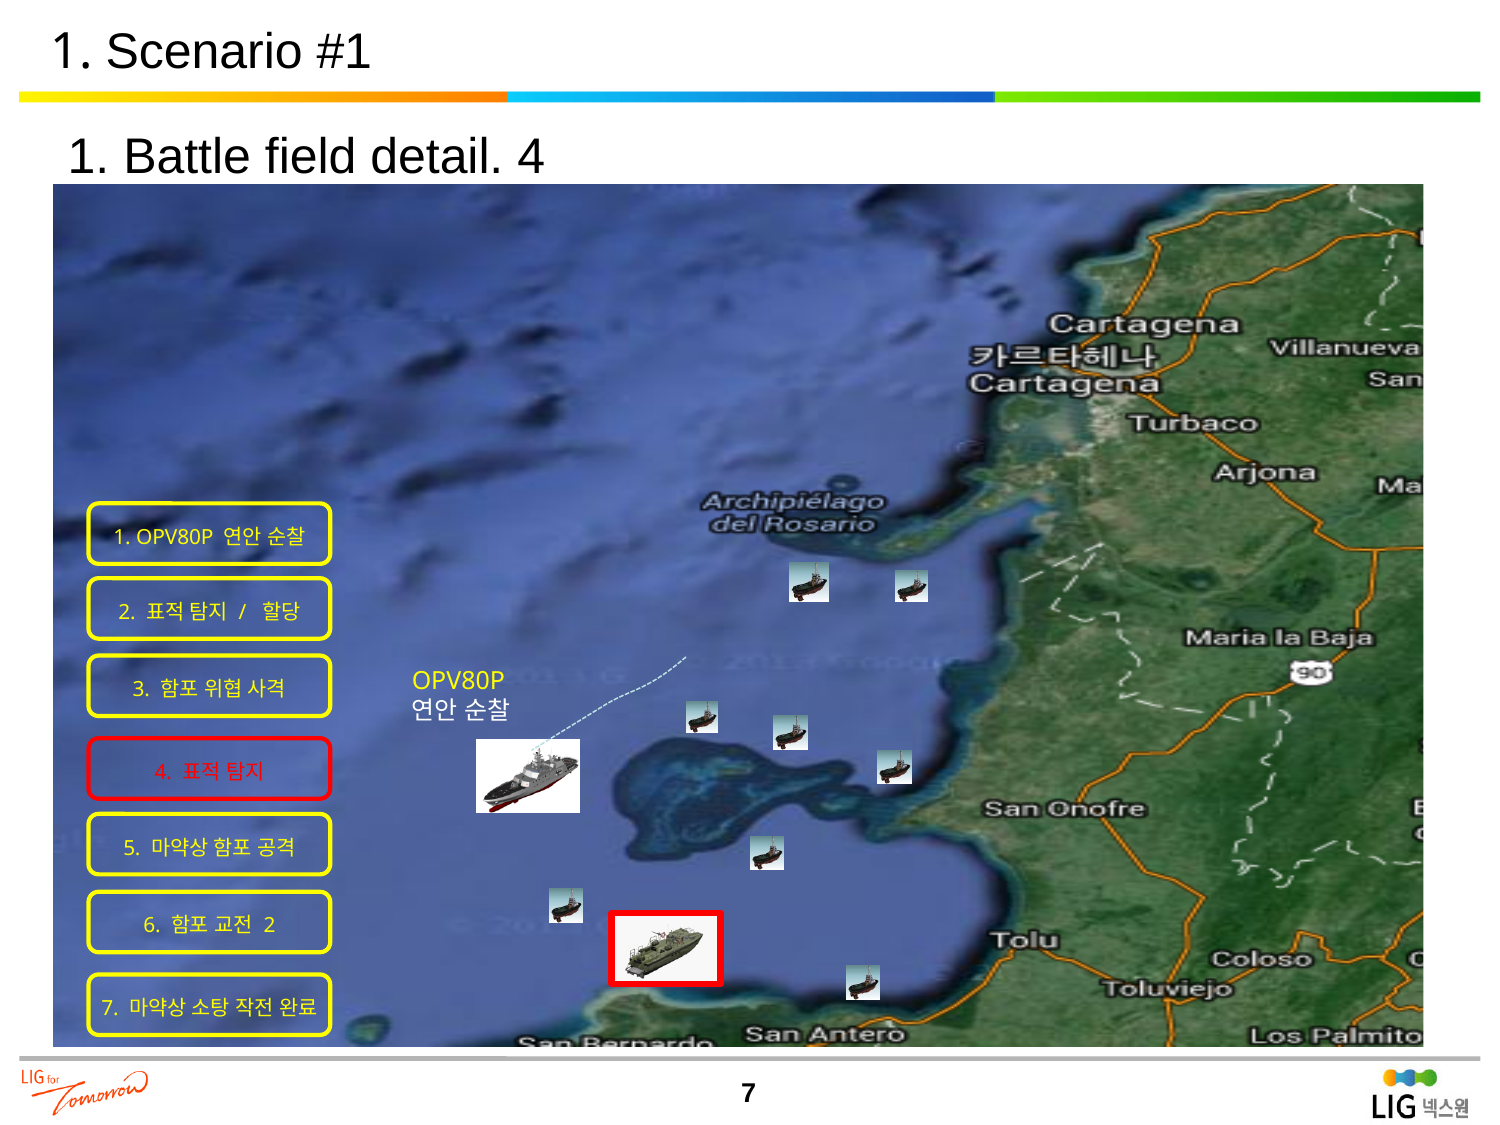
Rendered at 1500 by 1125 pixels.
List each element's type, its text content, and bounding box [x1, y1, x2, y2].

text_box 1. Battle field detail. 4 [52, 113, 1459, 209]
picture [1365, 1063, 1473, 1125]
picture [52, 184, 1424, 1048]
picture [19, 1062, 151, 1118]
text_box 1. Scenario #1 [35, 23, 1448, 74]
